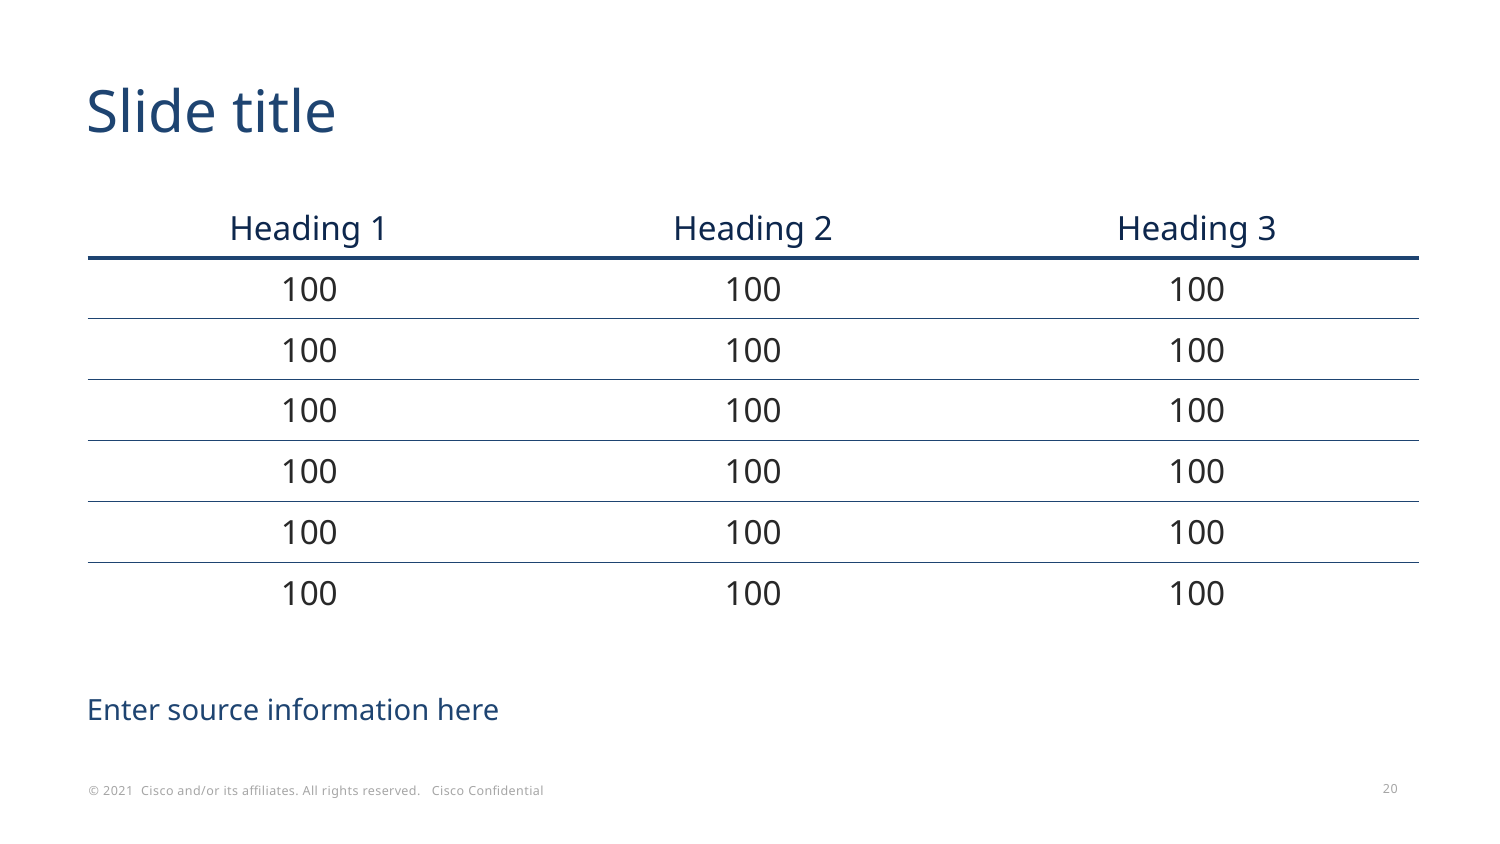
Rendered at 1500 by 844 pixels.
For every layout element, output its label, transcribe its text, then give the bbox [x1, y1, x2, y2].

table_cell 100 [975, 319, 1419, 379]
table_header Heading 1 [88, 197, 531, 256]
list Enter source information here [71, 680, 1250, 734]
table_cell 100 [88, 319, 531, 379]
table_cell 100 [975, 563, 1419, 623]
table_cell 100 [531, 563, 975, 623]
table_cell 100 [531, 502, 975, 562]
table_header Heading 2 [531, 197, 975, 256]
table_cell 100 [531, 441, 975, 501]
table_cell 100 [975, 502, 1419, 562]
table_cell 100 [975, 260, 1419, 318]
table_cell 100 [88, 502, 531, 562]
table_cell 100 [88, 380, 531, 440]
table_cell 100 [531, 260, 975, 318]
table_cell 100 [88, 441, 531, 501]
table_cell 100 [88, 563, 531, 623]
table_cell 100 [531, 380, 975, 440]
table_cell 100 [975, 441, 1419, 501]
table_cell 100 [88, 260, 531, 318]
table_header Heading 3 [975, 197, 1419, 256]
table_cell 100 [531, 319, 975, 379]
title Slide title [71, 55, 1441, 176]
table_cell 100 [975, 380, 1419, 440]
